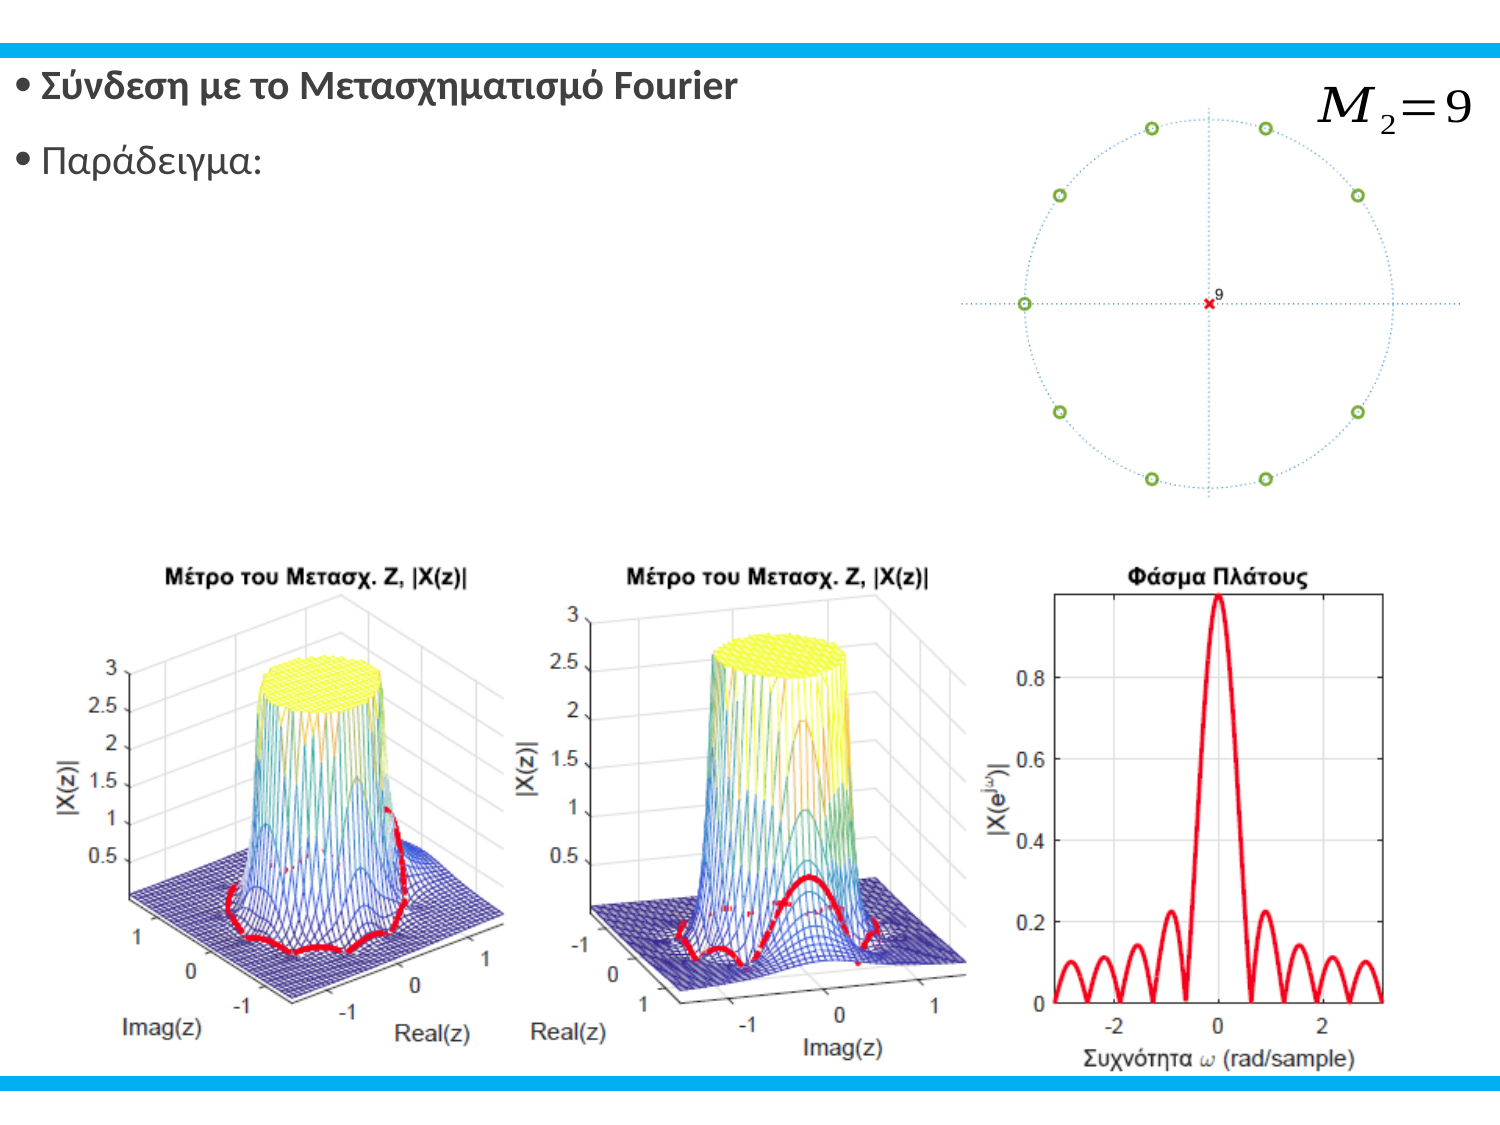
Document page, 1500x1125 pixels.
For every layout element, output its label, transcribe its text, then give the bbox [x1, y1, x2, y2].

picture [958, 108, 1461, 501]
list Σύνδεση με το Μετασχηματισμό Fourier Παράδειγμα: [14, 58, 1484, 1076]
text_box [0, 43, 1500, 58]
picture [45, 561, 1399, 1074]
text_box [0, 1076, 1500, 1091]
